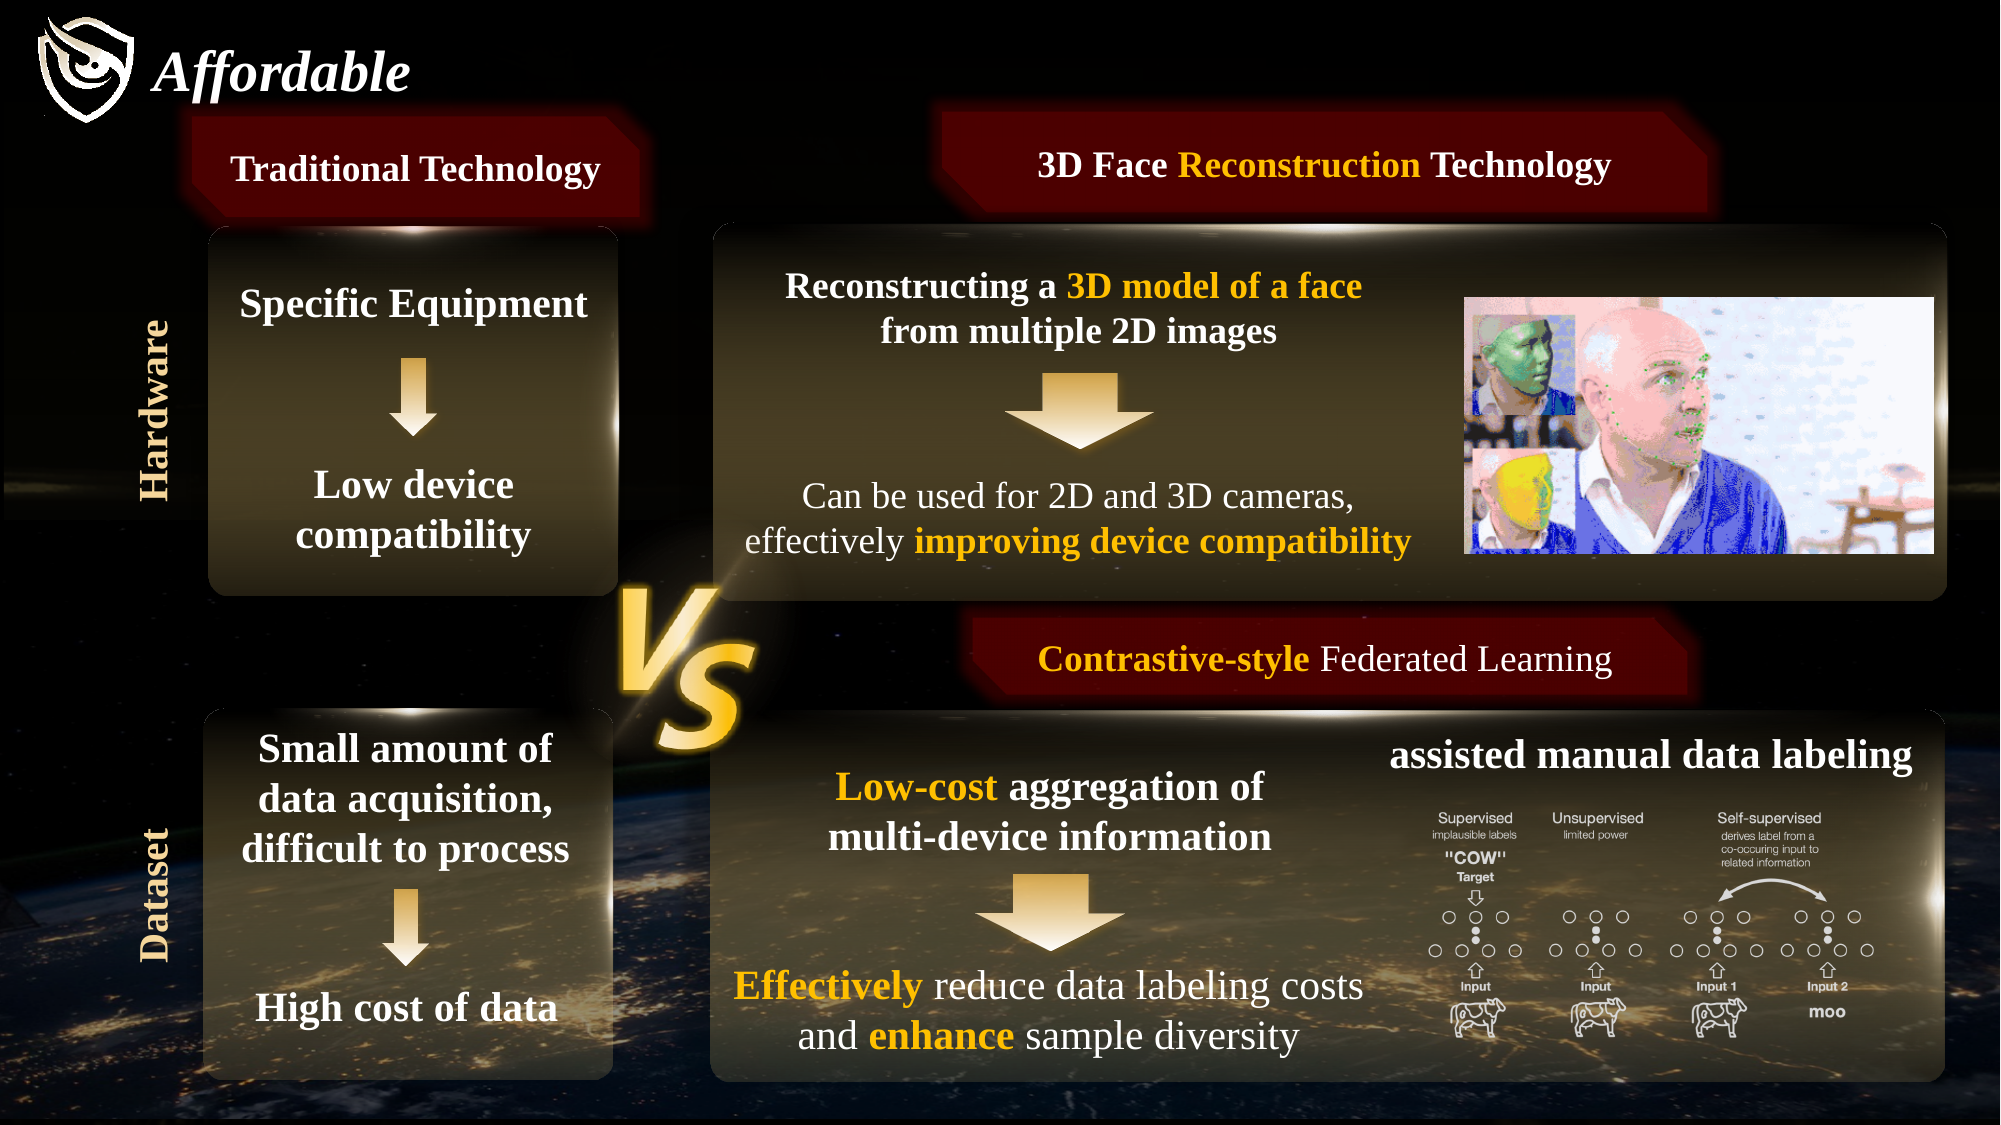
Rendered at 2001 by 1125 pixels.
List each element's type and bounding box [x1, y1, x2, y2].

picture [260, 225, 567, 314]
text_box [203, 707, 614, 1080]
text_box [0, 0, 2000, 1119]
picture [3, 5, 2001, 1125]
picture [38, 16, 134, 123]
